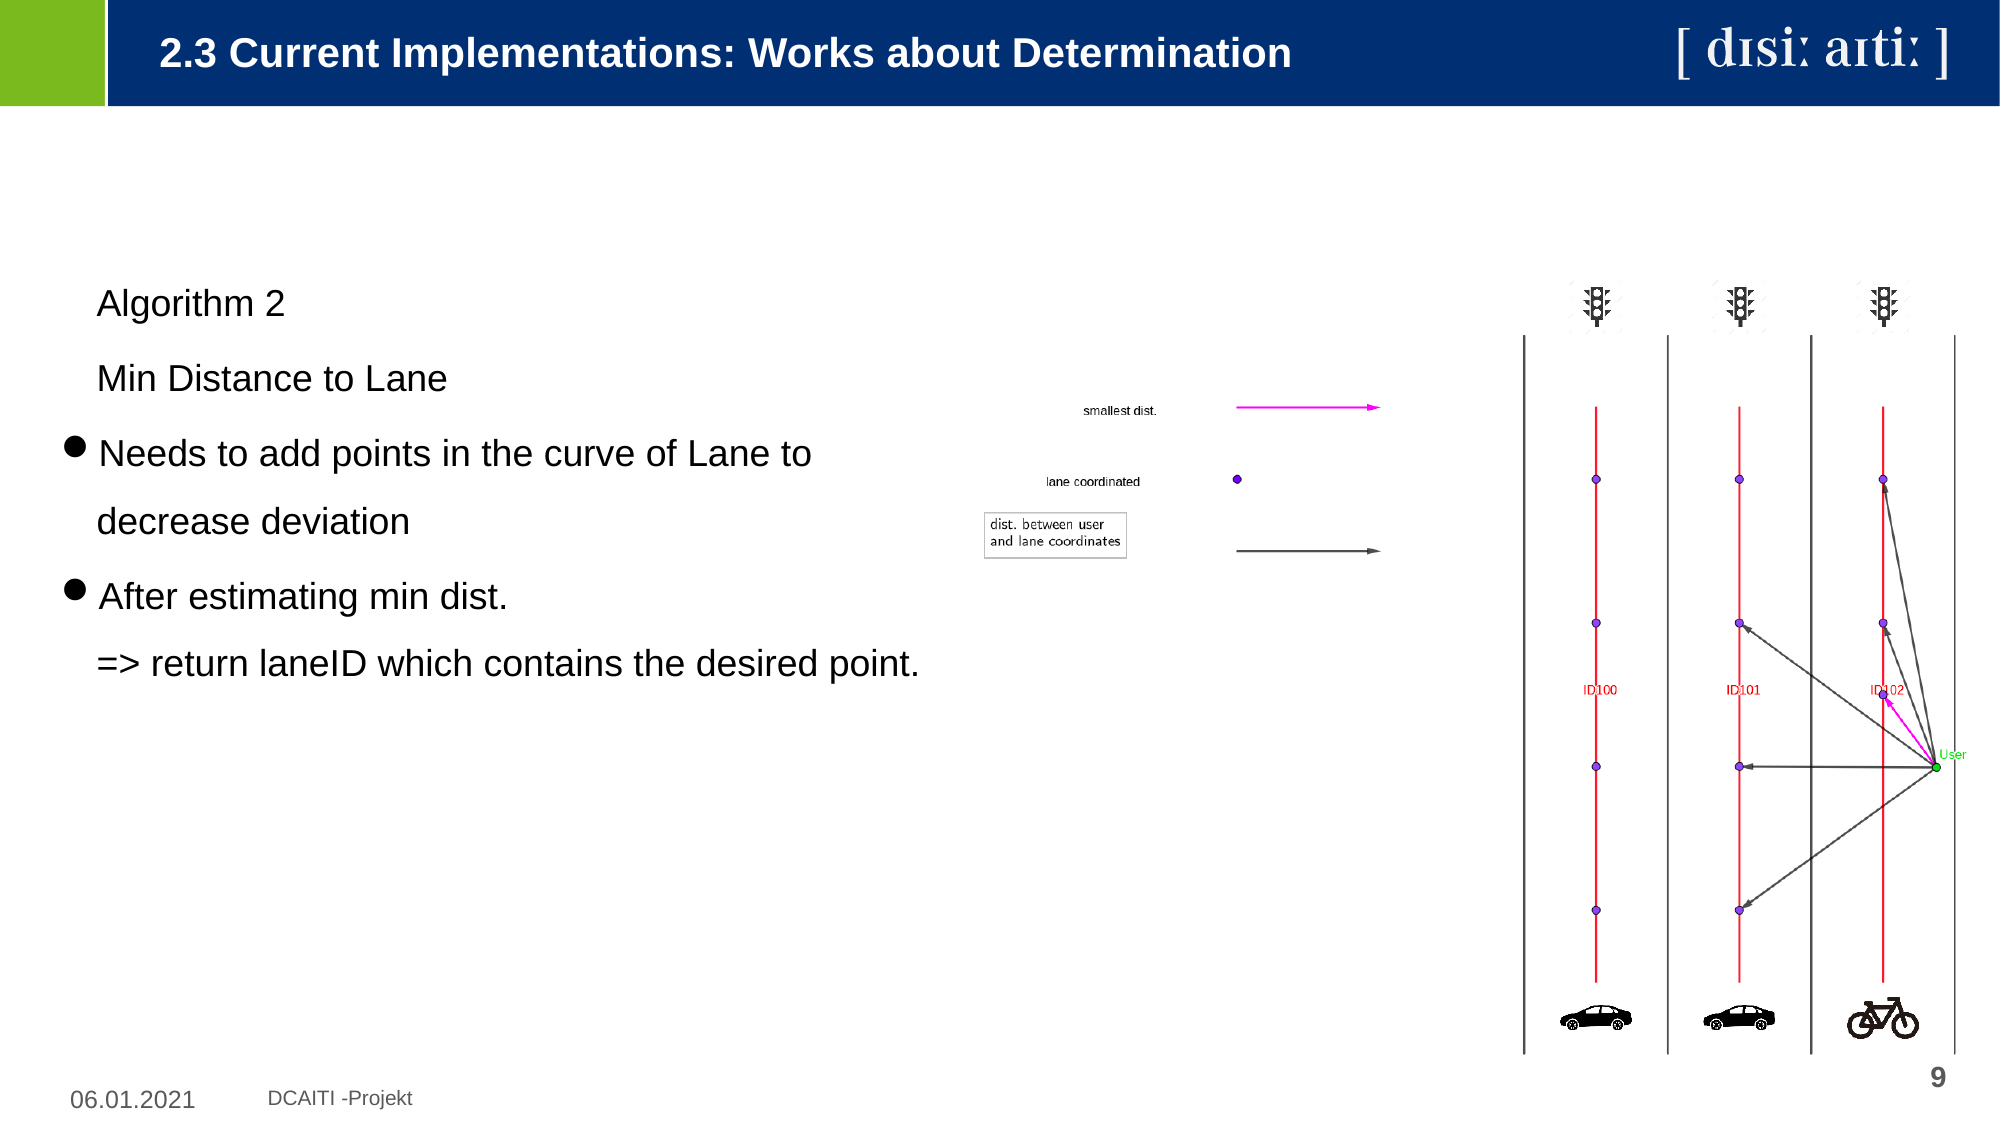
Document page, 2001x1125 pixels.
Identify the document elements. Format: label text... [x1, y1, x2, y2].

text_box 2.3 Current Implementations: Works about Determination [106, 0, 1628, 107]
text_box DCAITI -Projekt [267, 1071, 1841, 1125]
picture [969, 269, 1995, 1066]
text_box Algorithm 2 Min Distance to Lane Needs to add points in the curve of Lane to decrease deviation After estimating min dist. => return laneID which contains the desired point. [52, 159, 945, 1019]
text_box 06.01.2021 [52, 1071, 215, 1125]
text_box 1 [1850, 1072, 1947, 1125]
